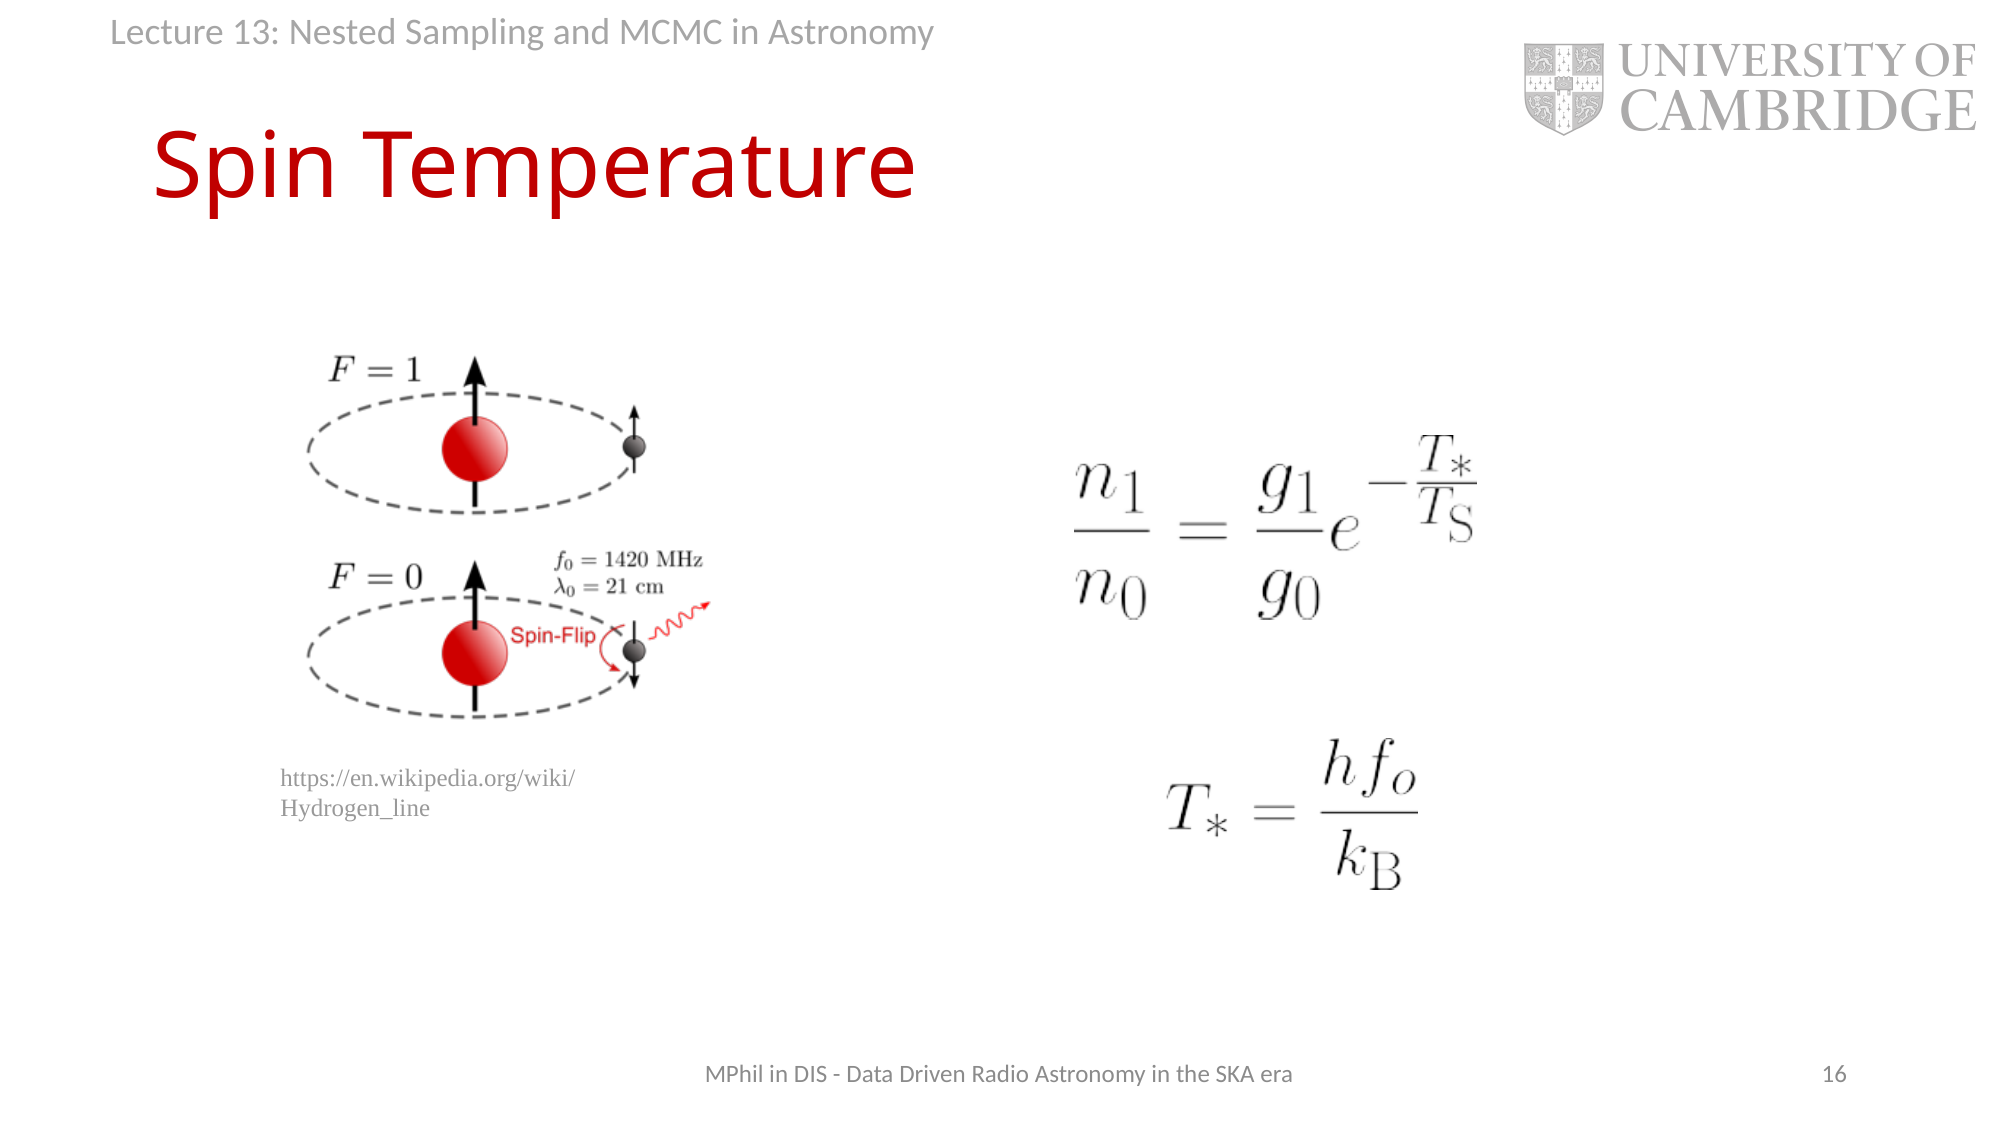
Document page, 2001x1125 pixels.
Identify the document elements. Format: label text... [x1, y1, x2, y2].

text_box https://en.wikipedia.org/wiki/Hydrogen_line [265, 754, 741, 797]
text_box Spin Temperature [137, 59, 1862, 277]
picture [1165, 737, 1418, 891]
text_box 1 [1412, 1042, 1862, 1103]
picture [283, 331, 734, 744]
picture [1074, 435, 1477, 621]
picture [1456, 0, 2001, 285]
text_box MPhil in DIS - Data Driven Radio Astronomy in the SKA era [662, 1042, 1337, 1103]
